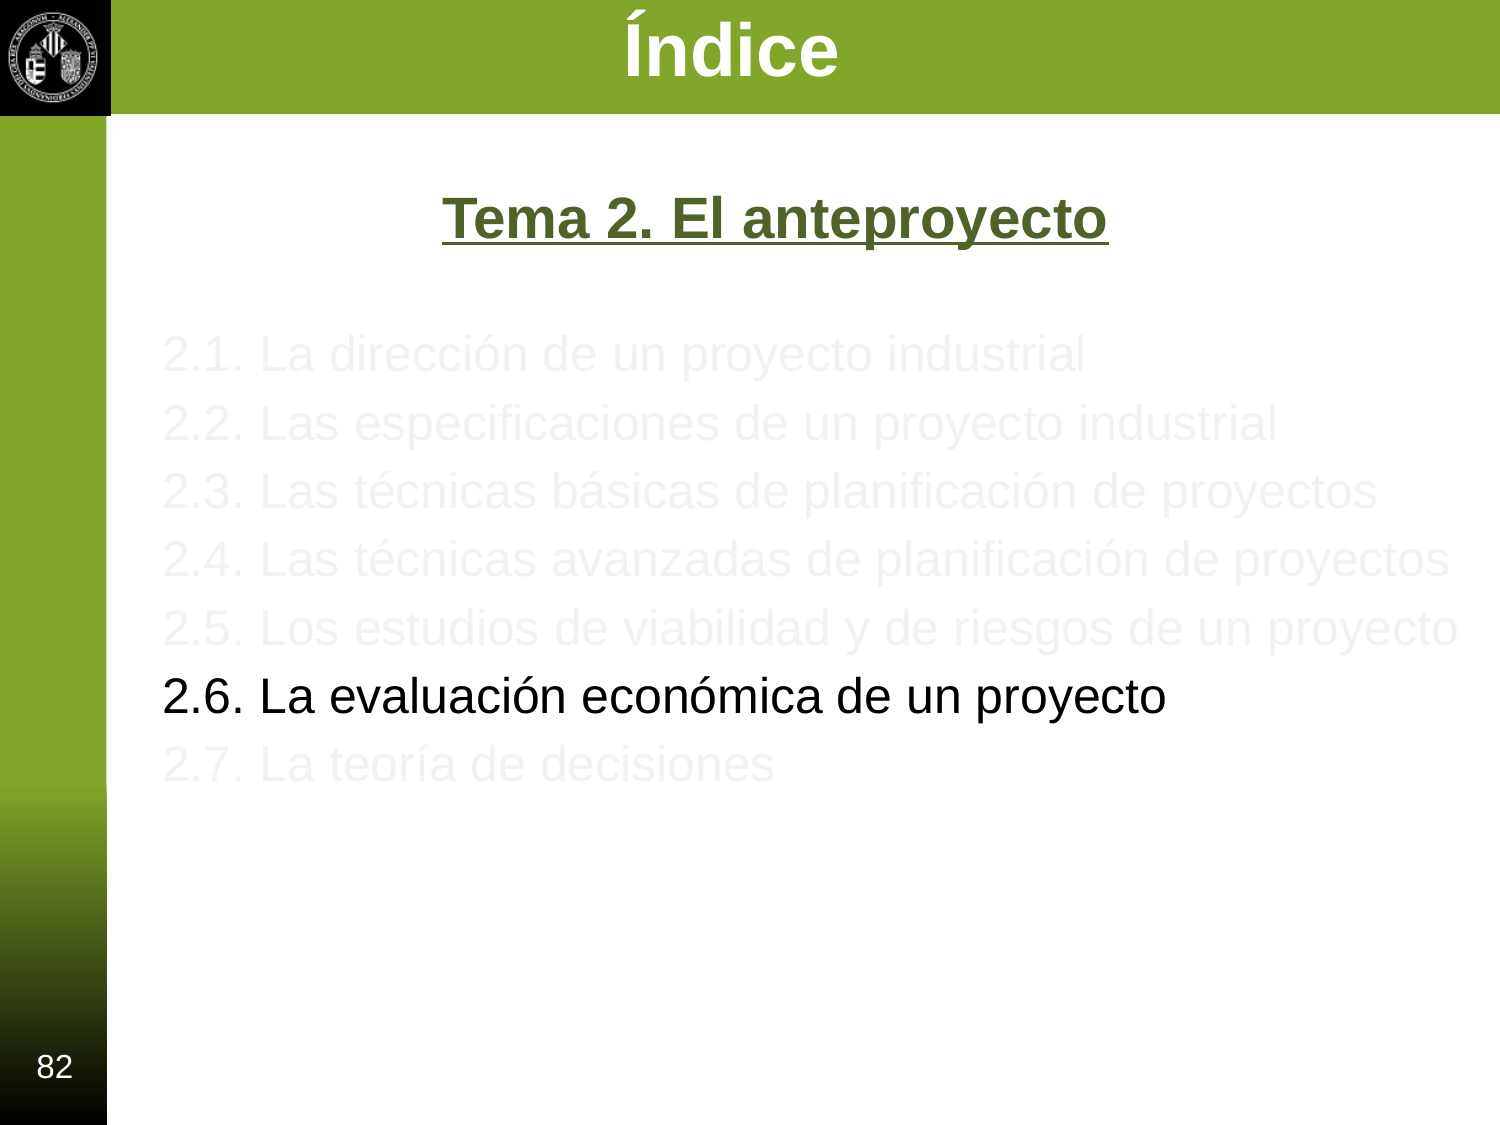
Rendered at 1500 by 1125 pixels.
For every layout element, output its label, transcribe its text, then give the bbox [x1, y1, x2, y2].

slide_number 82 [2, 1035, 89, 1095]
text_box [0, 124, 109, 1125]
text_box Índice [609, 0, 856, 100]
text_box [112, 0, 1500, 116]
text_box 2.1. La dirección de un proyecto industrial 2.2. Las especificaciones de un proyecto industrial 2.3. Las técnicas básicas de planificación de proyectos 2.4. Las técnicas avanzadas de planificación de proyectos 2.5. Los estudios de viabilidad y de riesgos de un proyecto 2.6. La evaluación económica de un proyecto 2.7. La teoría de decisiones [147, 314, 1500, 800]
picture [0, 0, 112, 117]
text_box Tema 2. El anteproyecto [427, 172, 1124, 258]
